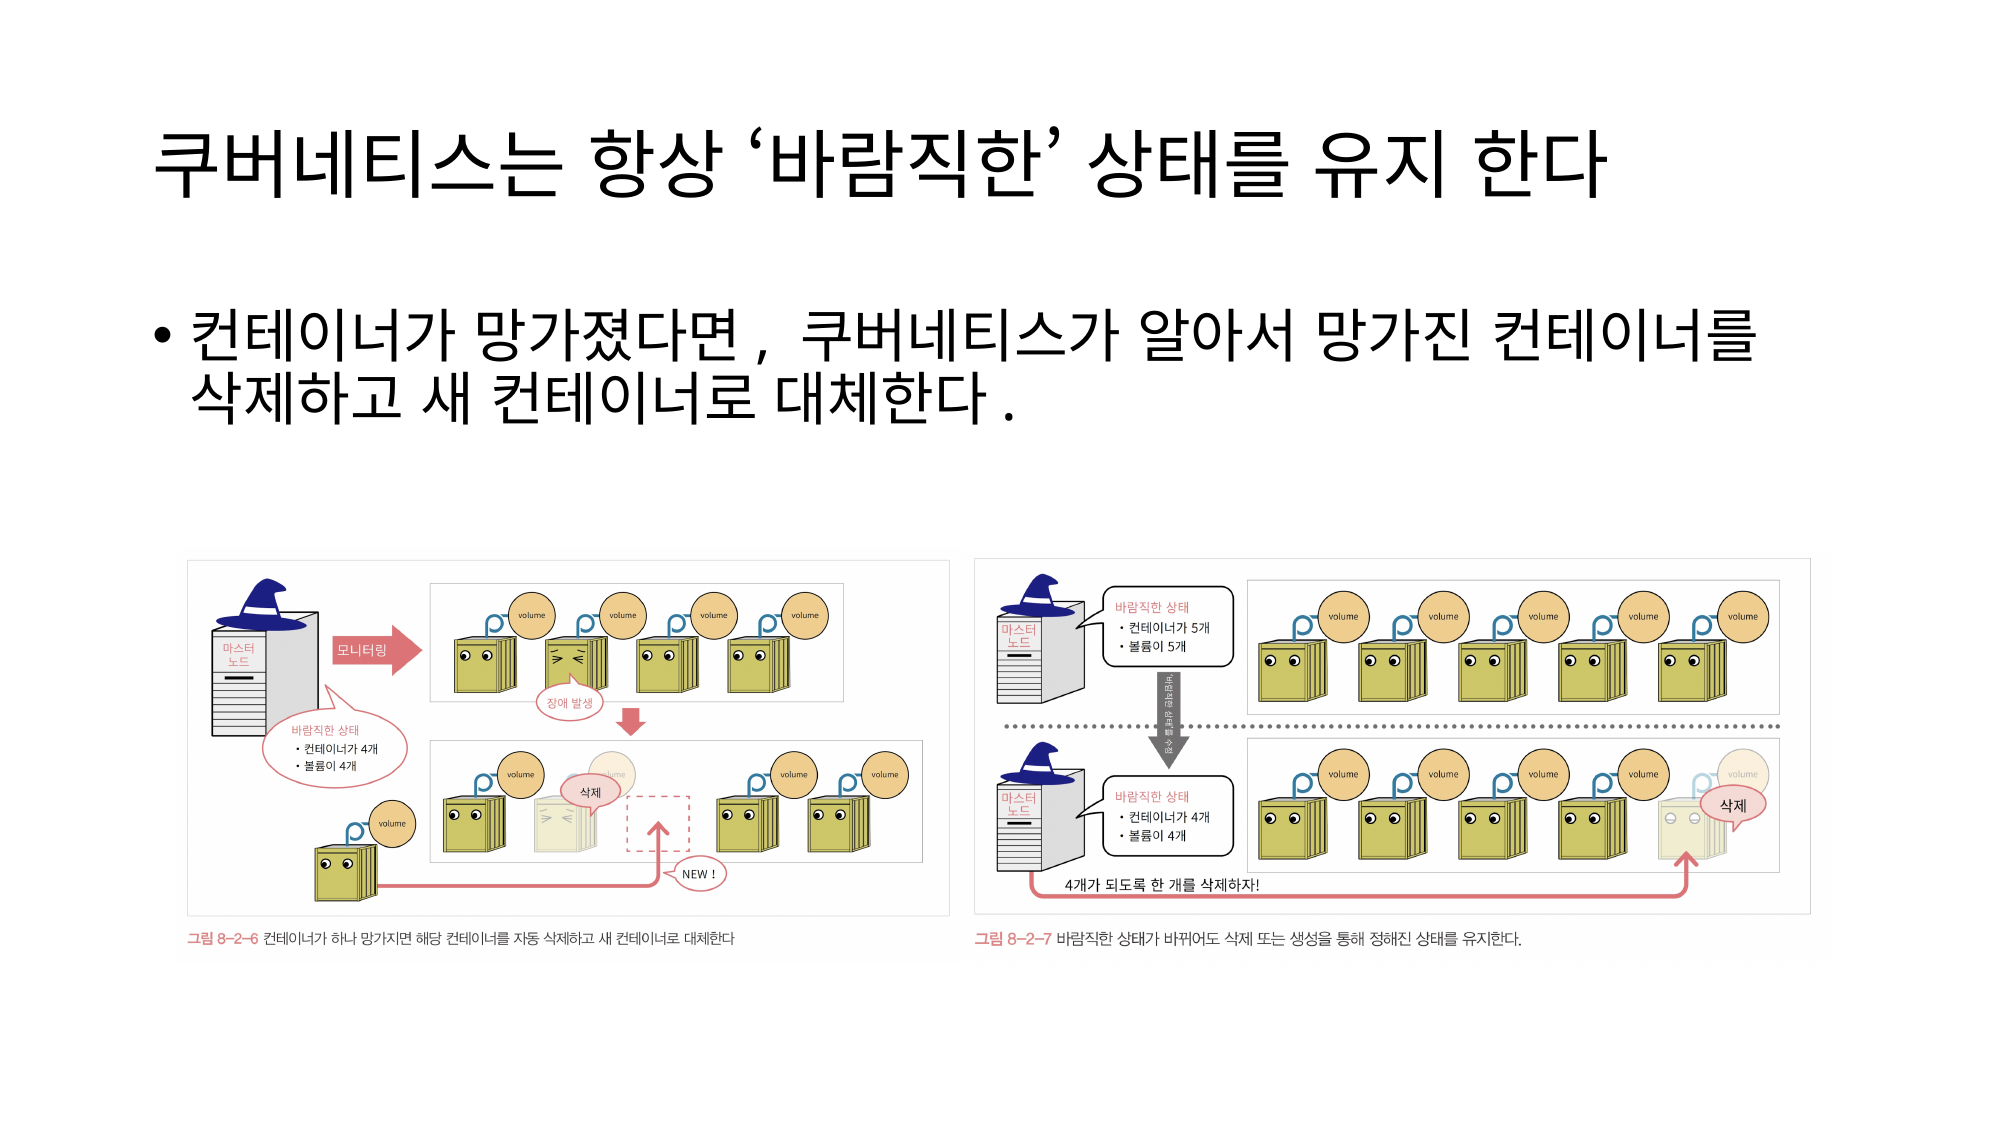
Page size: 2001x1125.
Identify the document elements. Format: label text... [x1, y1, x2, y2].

list 컨테이너가 망가졌다면, 쿠버네티스가 알아서 망가진 컨테이너를 삭제하고 새 컨테이너로 대체한다. [137, 299, 1863, 1014]
picture [176, 546, 1832, 967]
title 쿠버네티스는 항상 ‘바람직한’ 상태를 유지 한다 [137, 59, 1863, 278]
